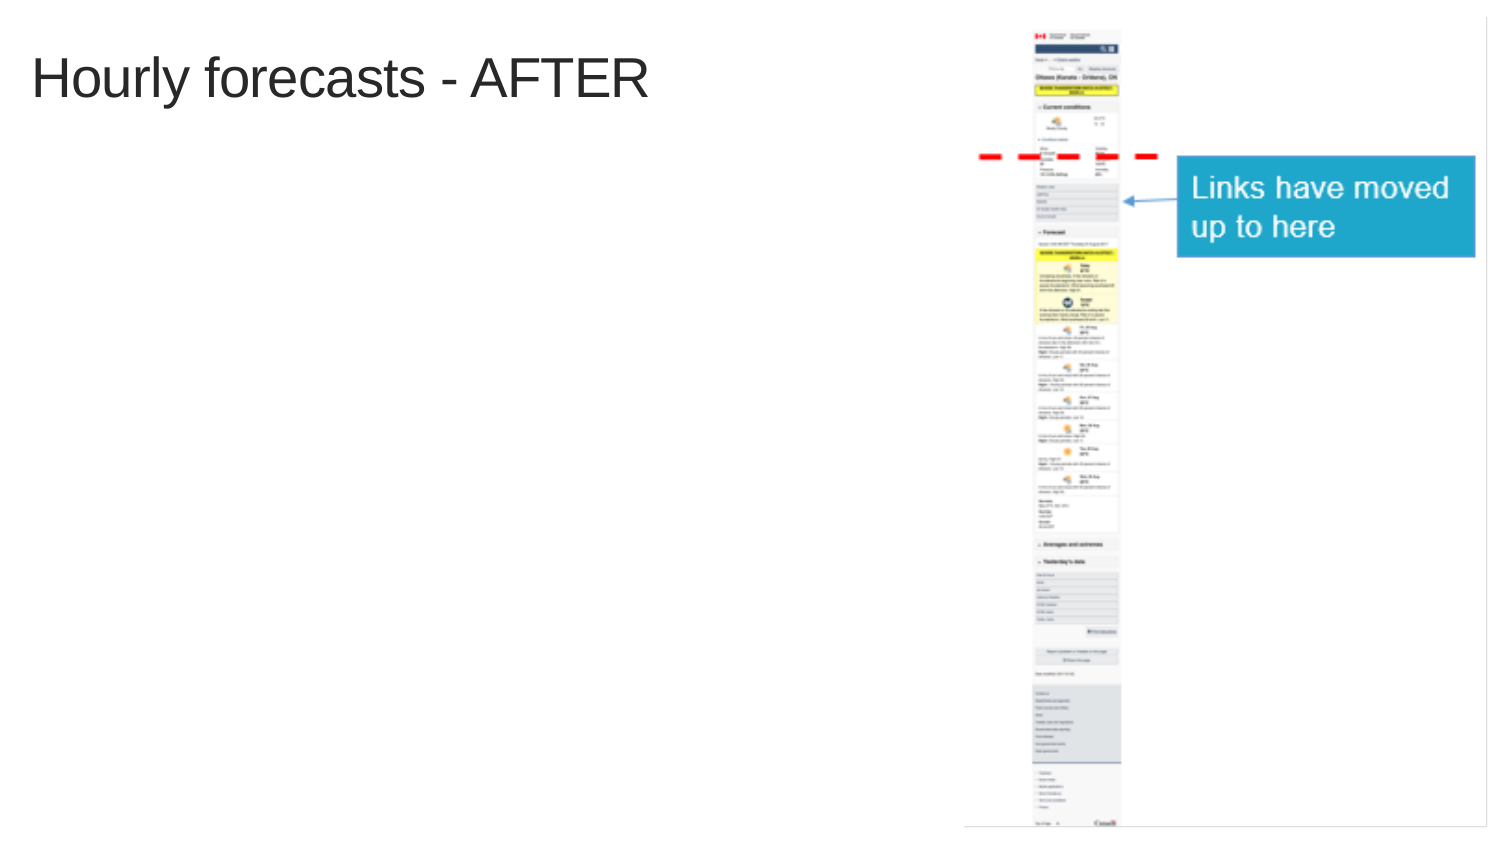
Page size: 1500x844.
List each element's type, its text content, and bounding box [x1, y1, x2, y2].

title Hourly forecasts - AFTER [31, 0, 1251, 110]
picture [964, 17, 1489, 830]
